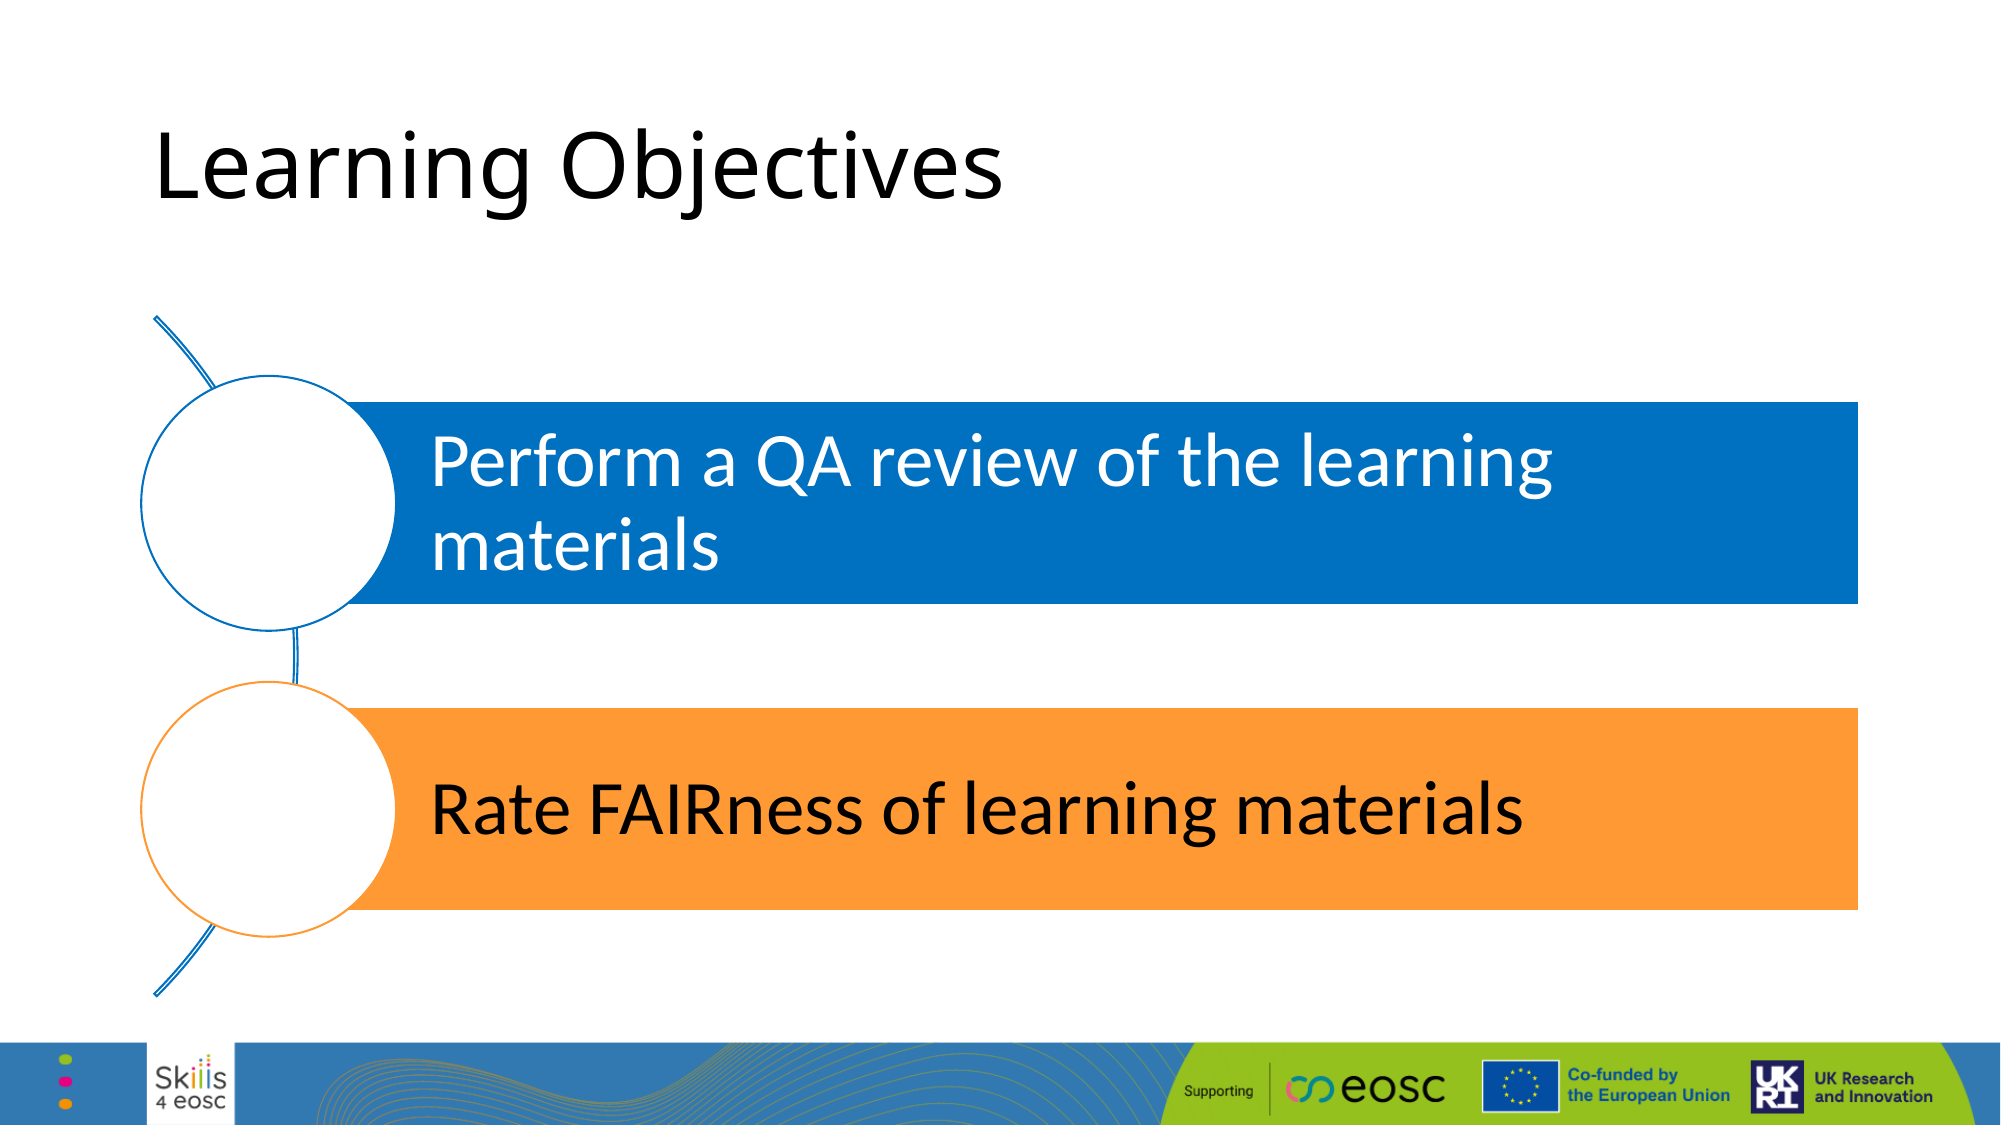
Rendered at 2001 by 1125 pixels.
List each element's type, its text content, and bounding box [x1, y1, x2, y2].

picture [0, 0, 2001, 1125]
title Learning Objectives [137, 59, 1863, 278]
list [137, 299, 1863, 1014]
